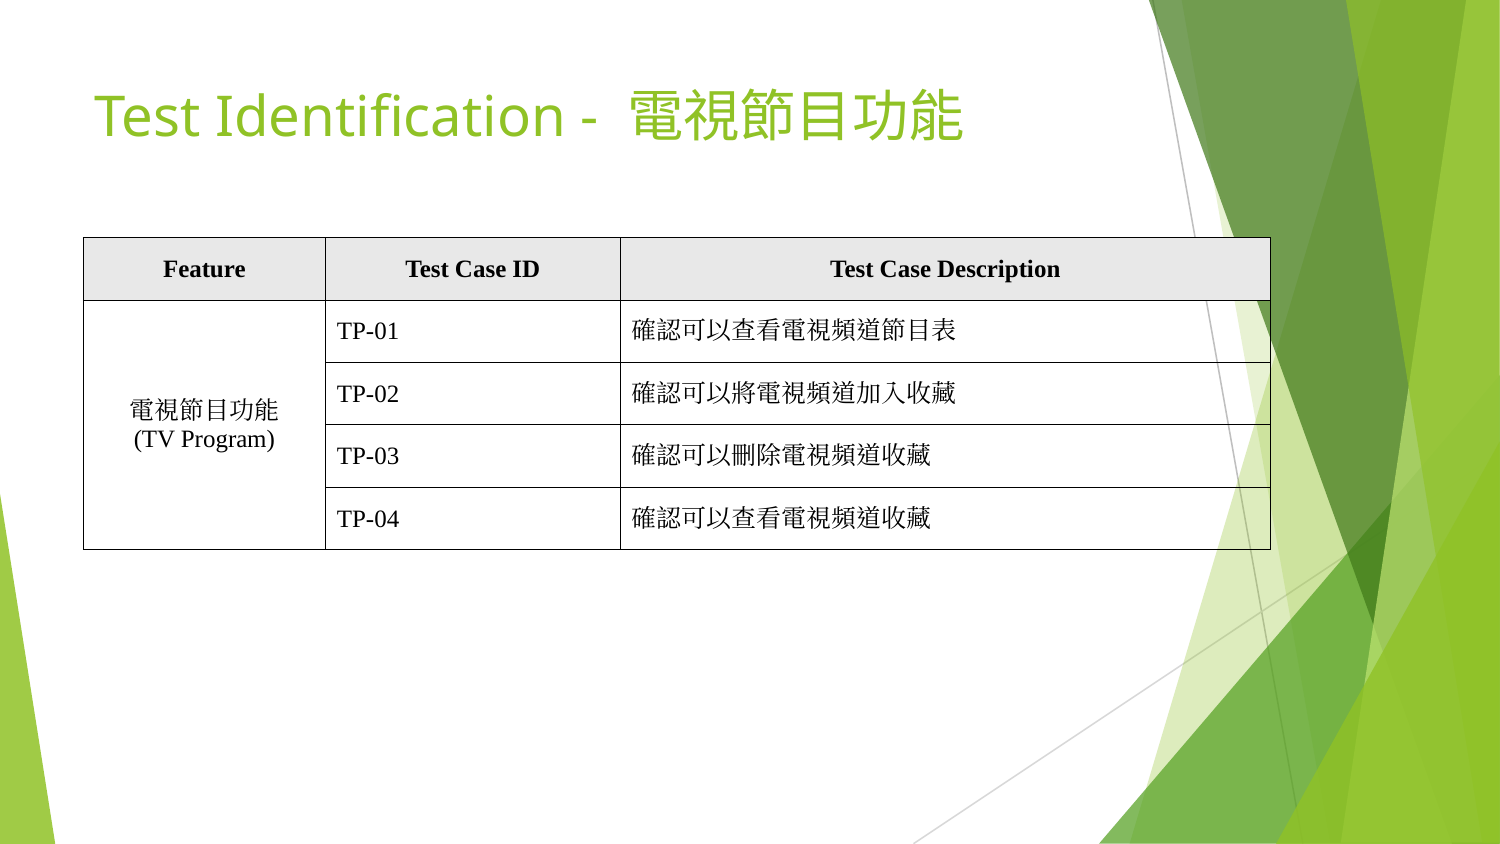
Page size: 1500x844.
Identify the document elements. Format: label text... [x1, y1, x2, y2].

table_cell 電視節目功能 (TV Program) [84, 301, 325, 549]
table_cell TP-04 [326, 488, 620, 549]
table_header Test Case ID [326, 238, 620, 300]
table_cell TP-01 [326, 301, 620, 362]
table_header Feature [84, 238, 325, 300]
table_cell TP-02 [326, 363, 620, 424]
title Test Identification - 電視節目功能 [83, 75, 1141, 237]
table_cell 確認可以將電視頻道加入收藏 [621, 363, 1270, 424]
table_cell 確認可以查看電視頻道節目表 [621, 301, 1270, 362]
table_cell TP-03 [326, 425, 620, 487]
table_header Test Case Description [621, 238, 1270, 300]
table_cell 確認可以刪除電視頻道收藏 [621, 425, 1270, 487]
table_cell 確認可以查看電視頻道收藏 [621, 488, 1270, 549]
